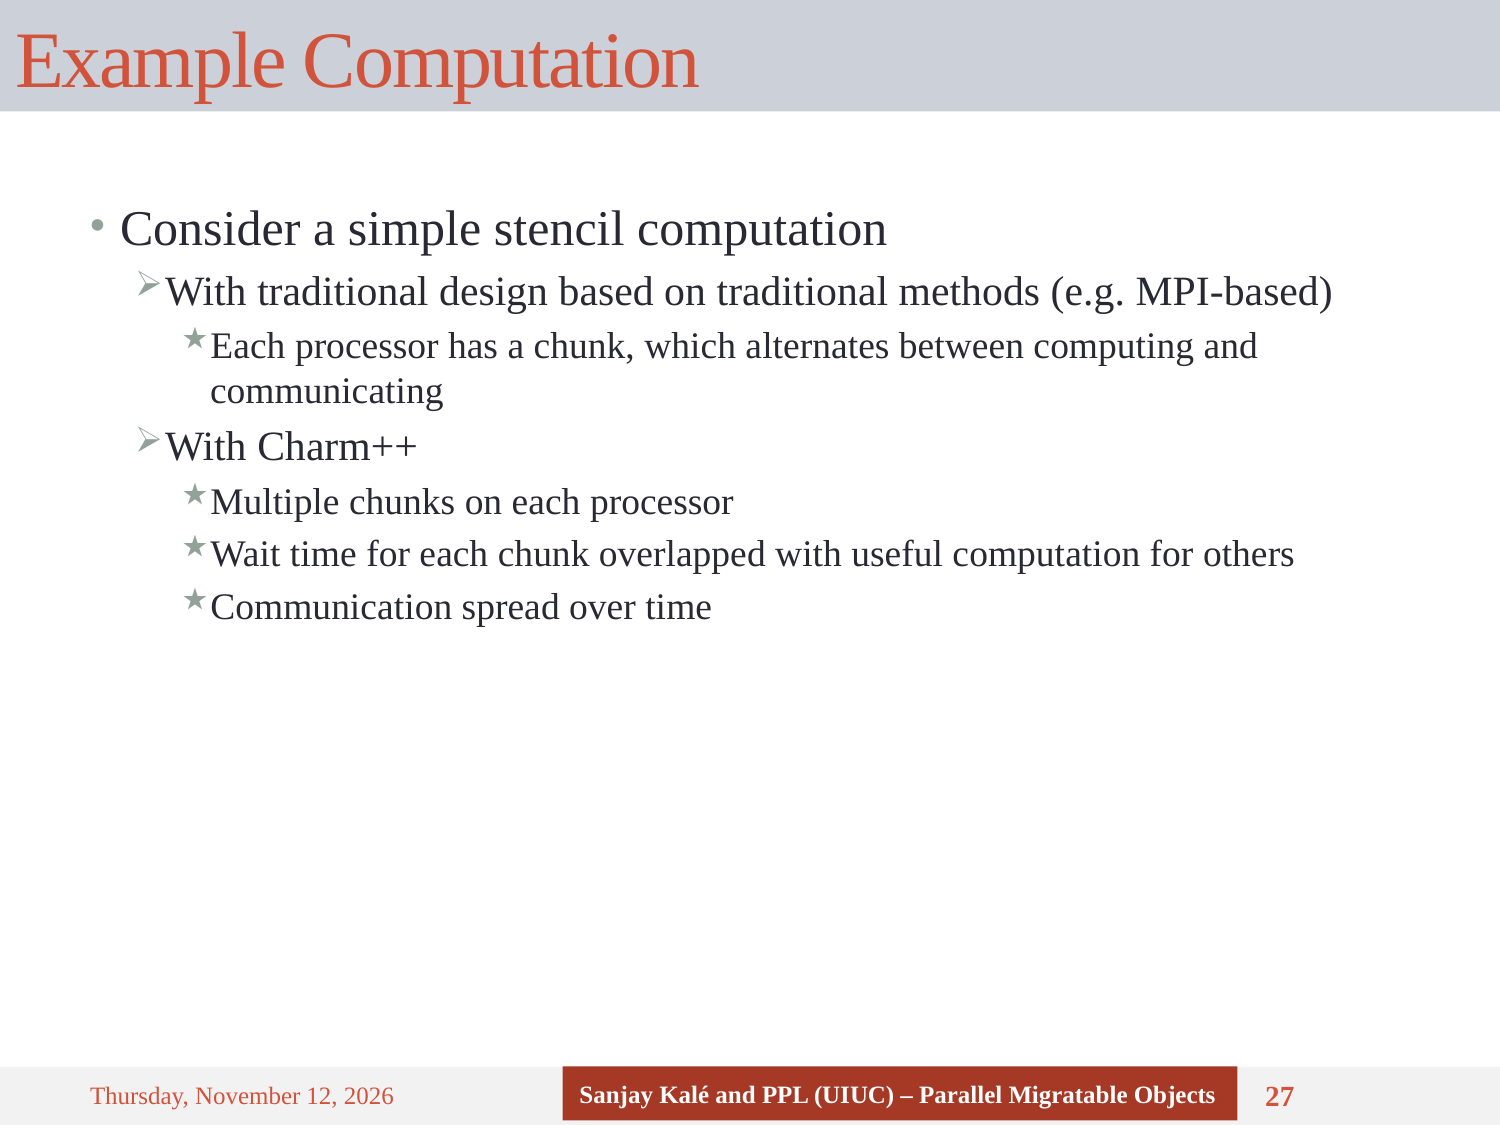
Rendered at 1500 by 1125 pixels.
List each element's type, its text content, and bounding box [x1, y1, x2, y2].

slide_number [75, 1067, 550, 1122]
footer Sanjay Kalé and PPL (UIUC) – Parallel Migratable Objects [562, 1066, 1238, 1121]
title Example Computation [0, 0, 1500, 112]
list Consider a simple stencil computation With traditional design based on traditional methods (e.g. MPI-based) Each processor has a chunk, which alternates between computing and communicating With Charm++ Multiple chunks on each processor Wait time for each chunk overlapped with useful computation for others Communication spread over time [75, 187, 1425, 1047]
slide_number 27 [1250, 1067, 1425, 1122]
